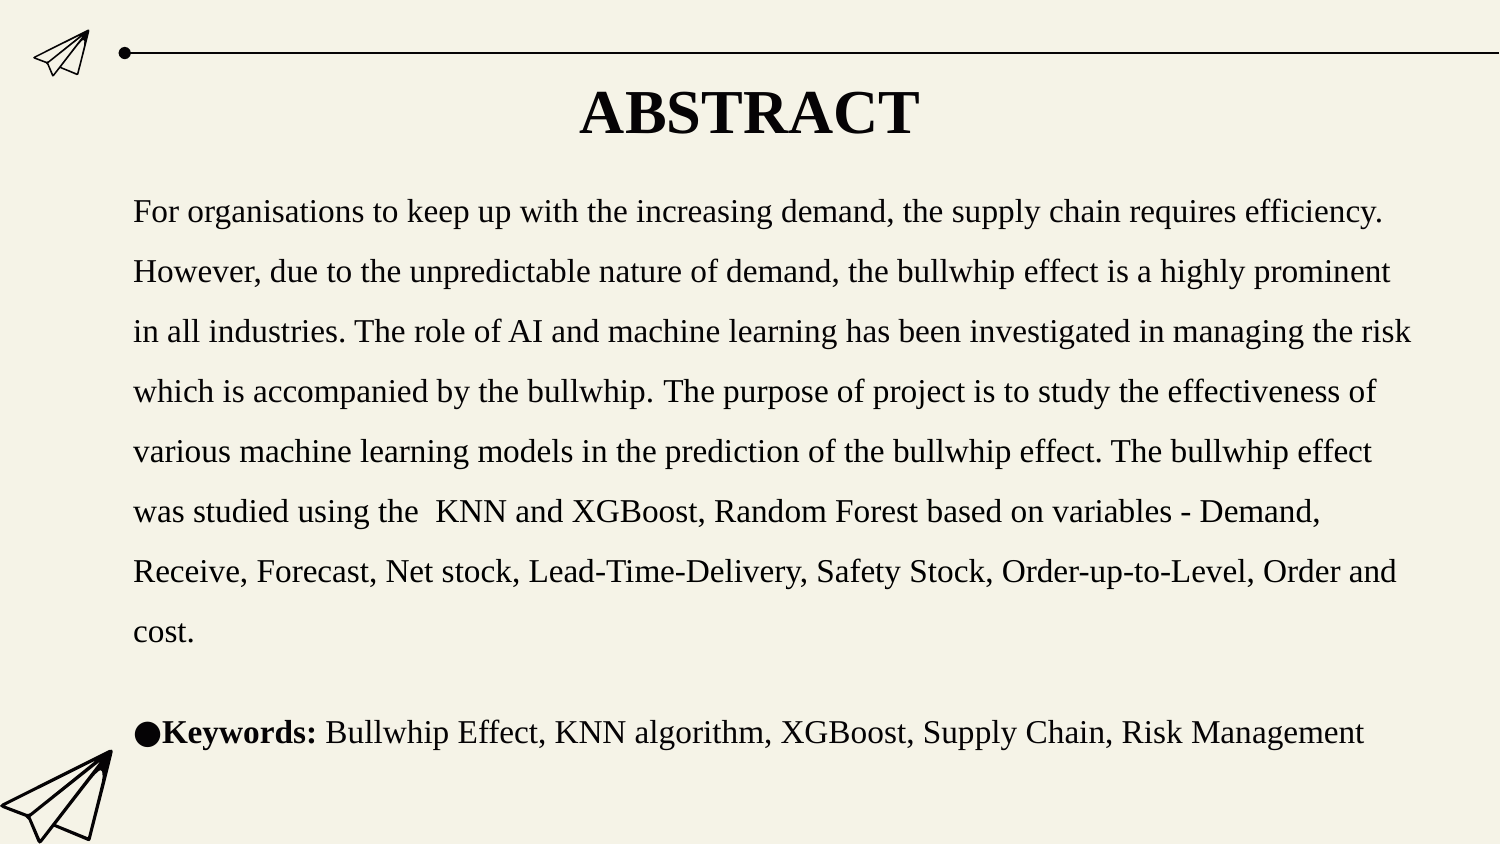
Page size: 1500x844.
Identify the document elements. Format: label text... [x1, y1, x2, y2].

subtitle For organisations to keep up with the increasing demand, the supply chain requires efficiency. However, due to the unpredictable nature of demand, the bullwhip effect is a highly prominent in all industries. The role of AI and machine learning has been investigated in managing the risk which is accompanied by the bullwhip. The purpose of project is to study the effectiveness of various machine learning models in the prediction of the bullwhip effect. The bullwhip effect was studied using the KNN and XGBoost, Random Forest based on variables - Demand, Receive, Forecast, Net stock, Lead-Time-Delivery, Safety Stock, Order-up-to-Level, Order and cost. Keywords: Bullwhip Effect, KNN algorithm, XGBoost, Supply Chain, Risk Management [118, 154, 1442, 797]
text_box [0, 749, 113, 844]
title ABSTRACT [118, 56, 1383, 154]
